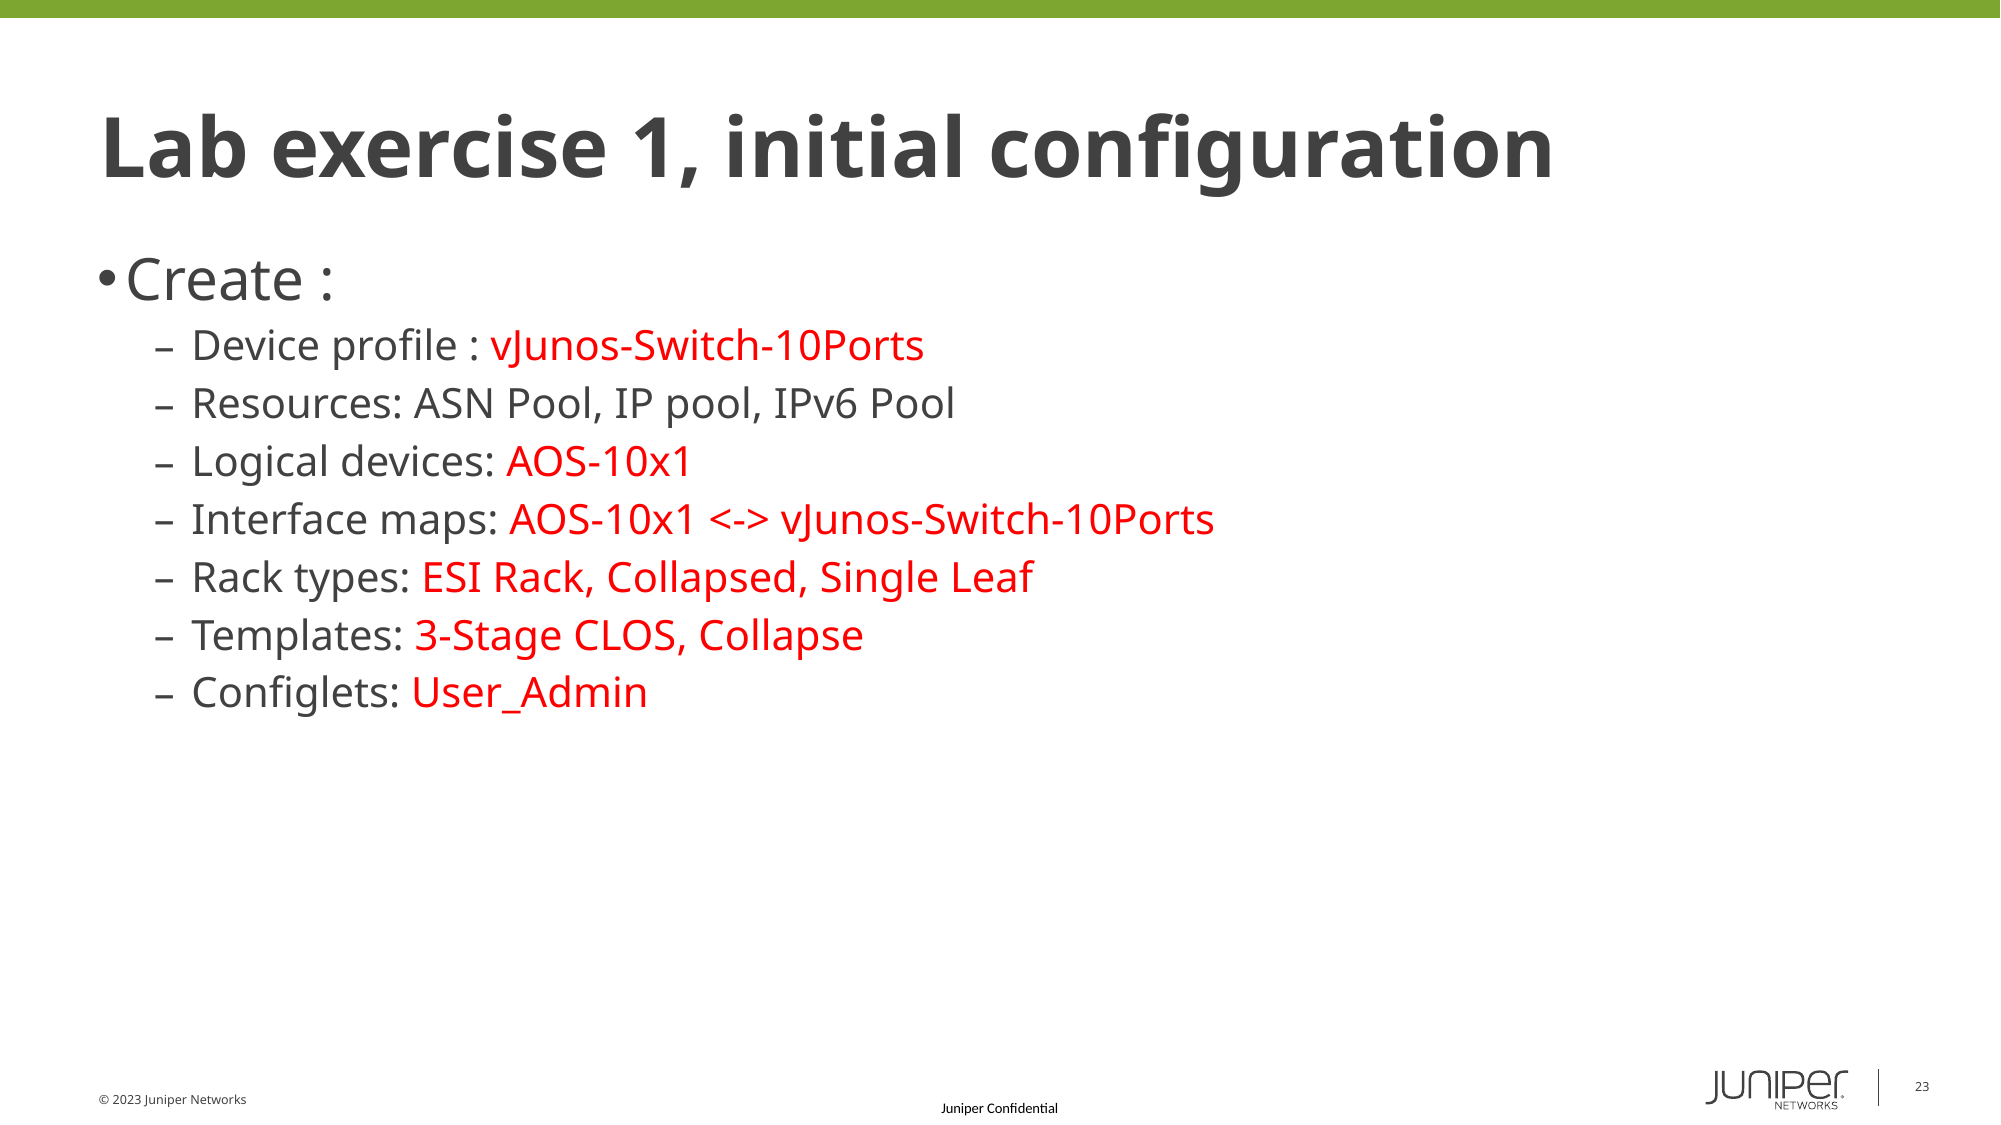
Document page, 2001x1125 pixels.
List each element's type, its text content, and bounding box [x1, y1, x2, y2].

list Create : Device profile : vJunos-Switch-10Ports Resources: ASN Pool, IP pool, IPv6 Pool Logical devices: AOS-10x1 Interface maps: AOS-10x1 <-> vJunos-Switch-10Ports Rack types: ESI Rack, Collapsed, Single Leaf Templates: 3-Stage CLOS, Collapse Configlets: User_Admin [97, 235, 1919, 710]
title Lab exercise 1, initial configuration [99, 20, 1916, 196]
